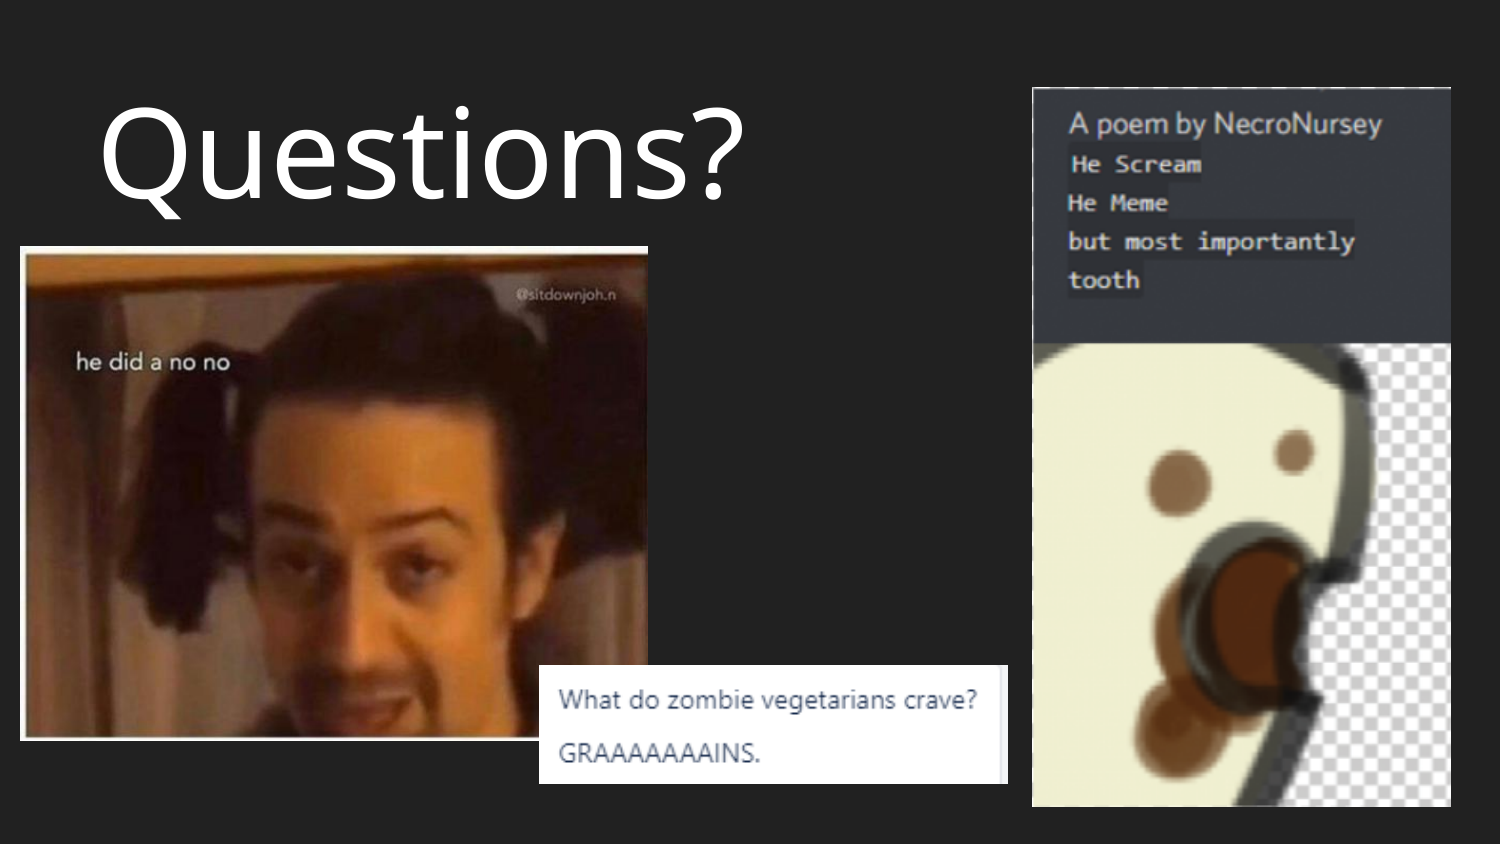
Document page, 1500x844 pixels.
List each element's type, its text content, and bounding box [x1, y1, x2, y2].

picture [19, 246, 1008, 784]
text_box Questions? [80, 58, 1372, 211]
picture [1032, 87, 1451, 807]
